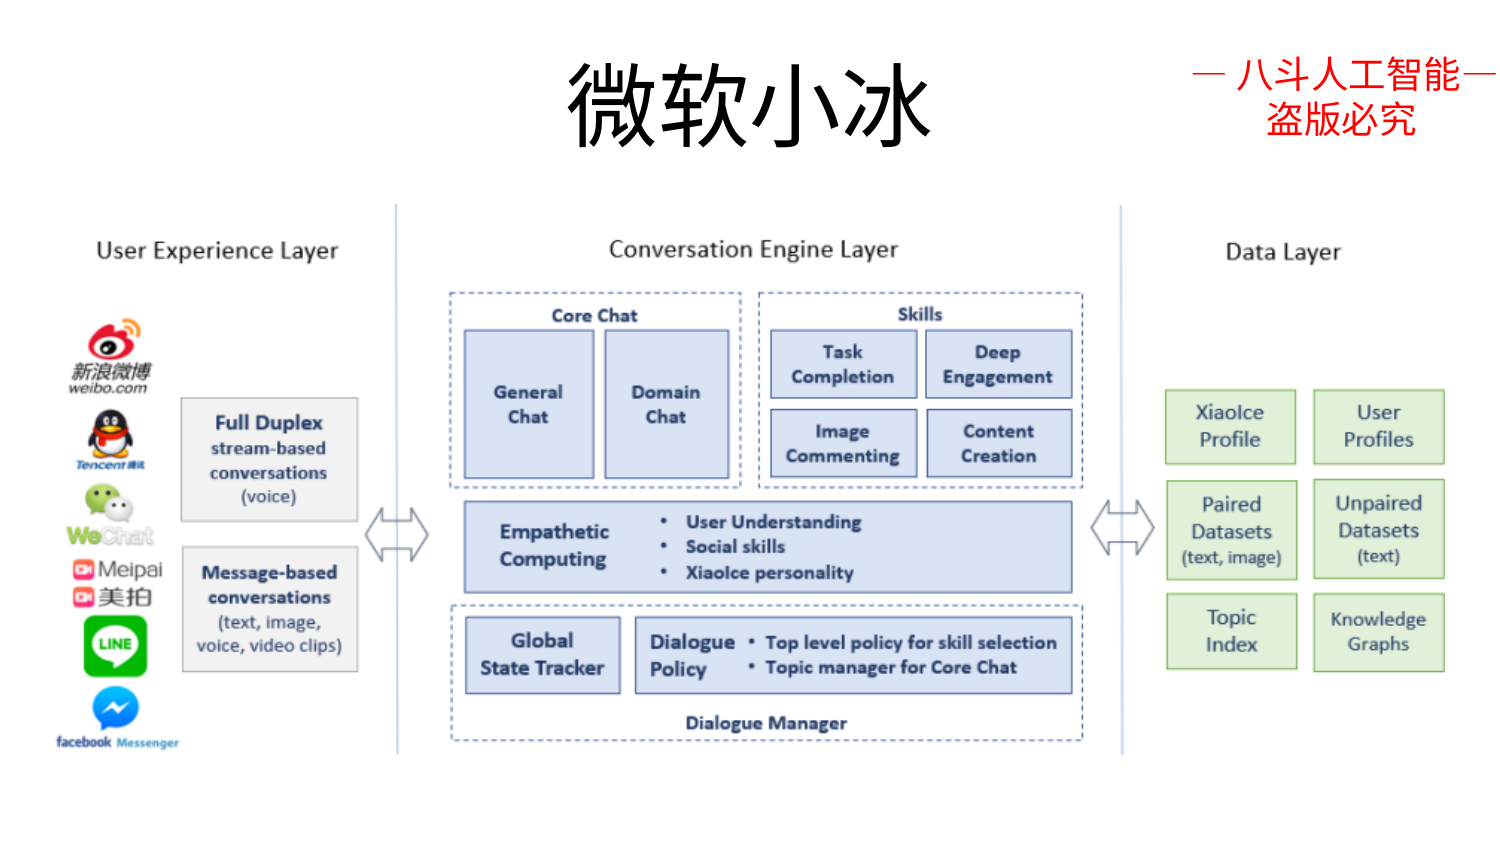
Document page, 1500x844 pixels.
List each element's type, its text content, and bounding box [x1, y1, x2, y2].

title 微软小冰 [75, 33, 1425, 175]
text_box —八斗人工智能— 盗版必究 [1175, 44, 1500, 149]
picture [17, 185, 1476, 818]
